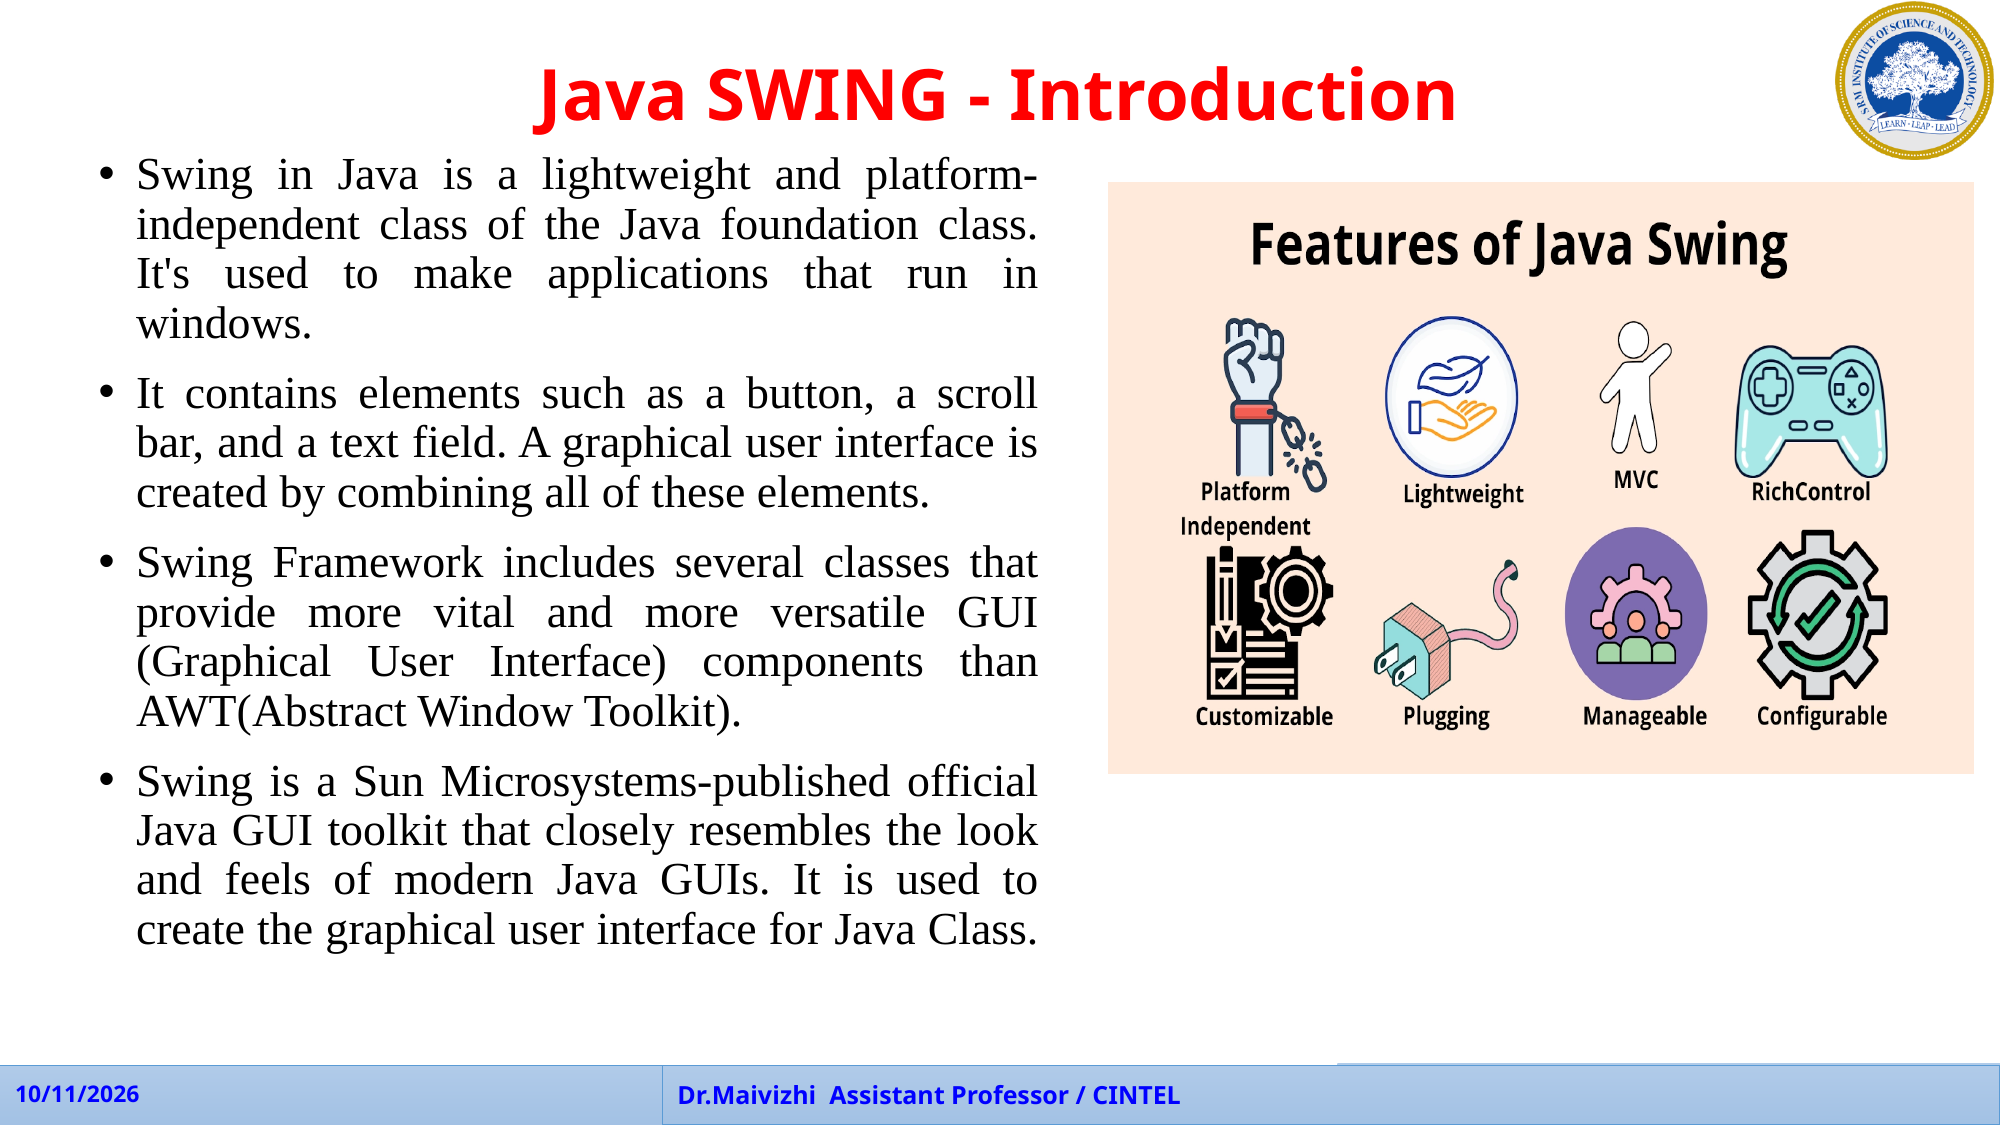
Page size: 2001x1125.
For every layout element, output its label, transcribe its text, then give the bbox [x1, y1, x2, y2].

picture [1108, 182, 1974, 774]
text_box Java SWING - Introduction [419, 41, 1580, 142]
slide_number 71 [1337, 1063, 2000, 1124]
list Swing in Java is a lightweight and platform-independent class of the Java foundation class. It's used to make applications that run in windows. It contains elements such as a button, a scroll bar, and a text field. A graphical user interface is created by combining all of these elements. Swing Framework includes several classes that provide more vital and more versatile GUI (Graphical User Interface) components than AWT(Abstract Window Toolkit). Swing is a Sun Microsystems-published official Java GUI toolkit that closely resembles the look and feels of modern Java GUIs. It is used to create the graphical user interface for Java Class. [83, 142, 1055, 1065]
picture [1835, 1, 1994, 160]
text_box 28-08-2023 [0, 1065, 662, 1125]
text_box Dr.Maivizhi Assistant Professor / CINTEL [662, 1065, 2000, 1125]
